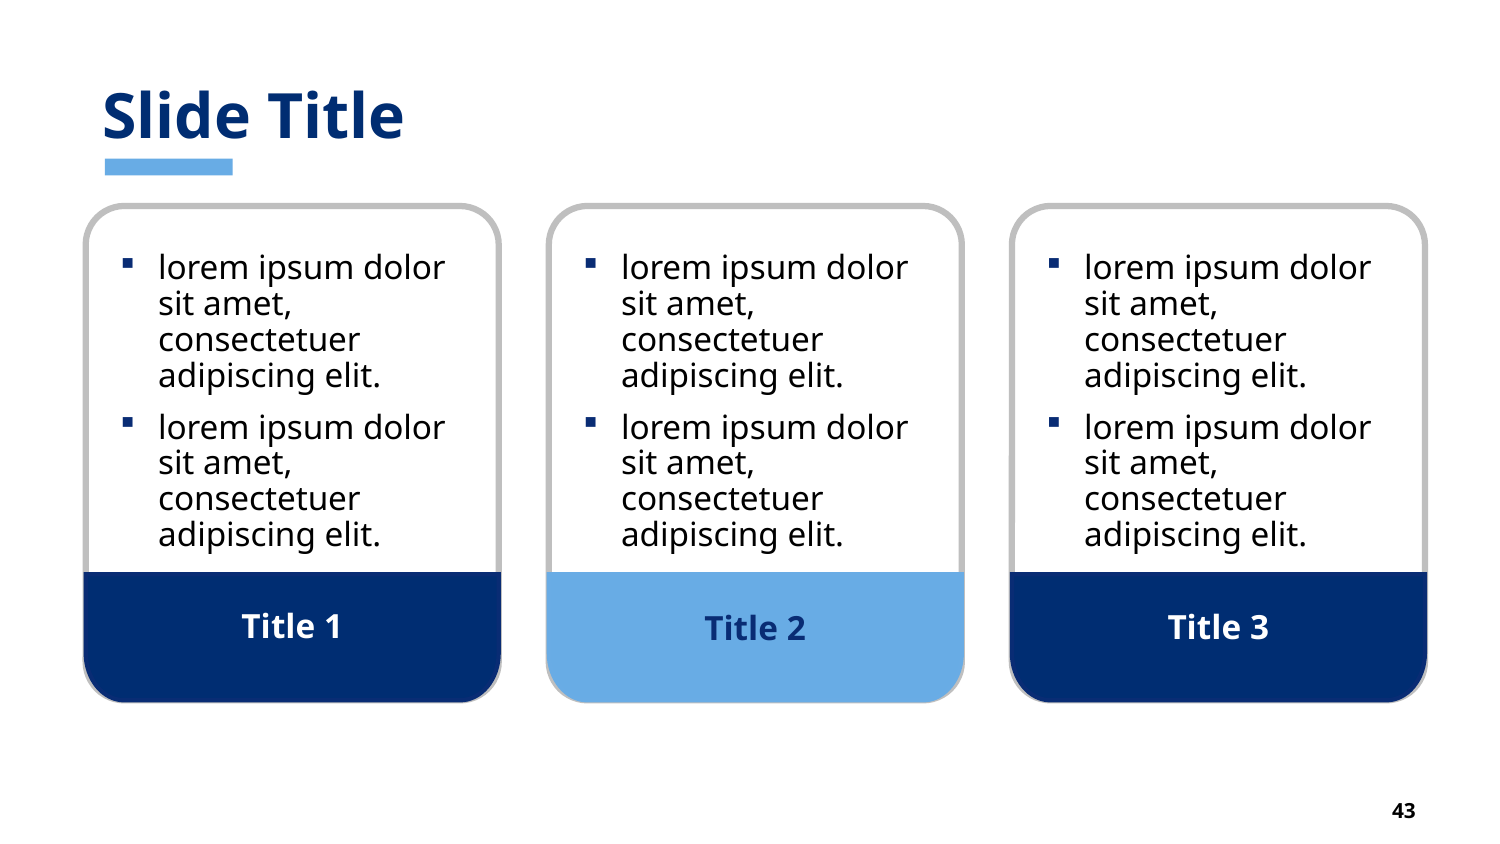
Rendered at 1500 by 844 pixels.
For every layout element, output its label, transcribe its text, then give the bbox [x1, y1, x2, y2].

list Title 2 [548, 604, 962, 651]
list lorem ipsum dolor sit amet, consectetuer adipiscing elit. lorem ipsum dolor sit amet, consectetuer adipiscing elit. [568, 243, 944, 550]
list Title 1 [85, 602, 499, 650]
list Title 3 [1011, 603, 1425, 650]
list lorem ipsum dolor sit amet, consectetuer adipiscing elit. lorem ipsum dolor sit amet, consectetuer adipiscing elit. [105, 243, 481, 550]
title Slide Title [87, 18, 1414, 159]
list lorem ipsum dolor sit amet, consectetuer adipiscing elit. lorem ipsum dolor sit amet, consectetuer adipiscing elit. [1031, 243, 1407, 550]
